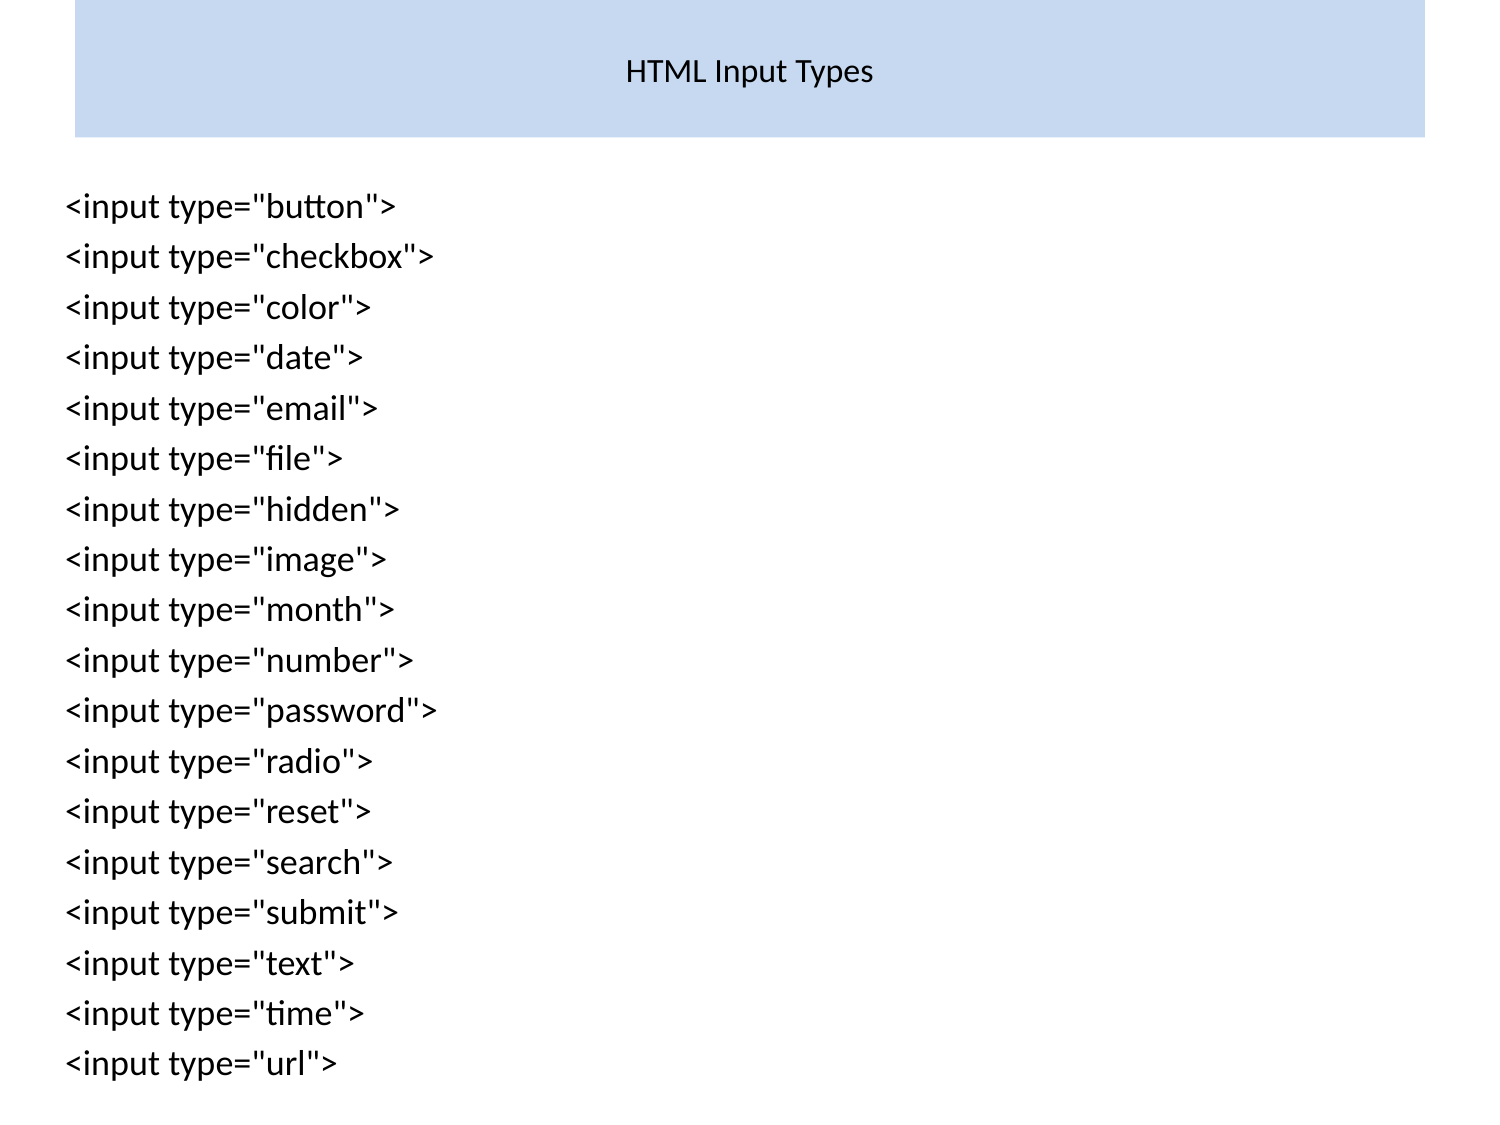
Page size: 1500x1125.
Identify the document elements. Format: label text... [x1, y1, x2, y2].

list <input type="button"> <input type="checkbox"> <input type="color"> <input type="date"> <input type="email"> <input type="file"> <input type="hidden"> <input type="image"> <input type="month"> <input type="number"> <input type="password"> <input type="radio"> <input type="reset"> <input type="search"> <input type="submit"> <input type="text"> <input type="time"> <input type="url"> [50, 174, 1425, 1100]
title HTML Input Types [75, 0, 1425, 138]
